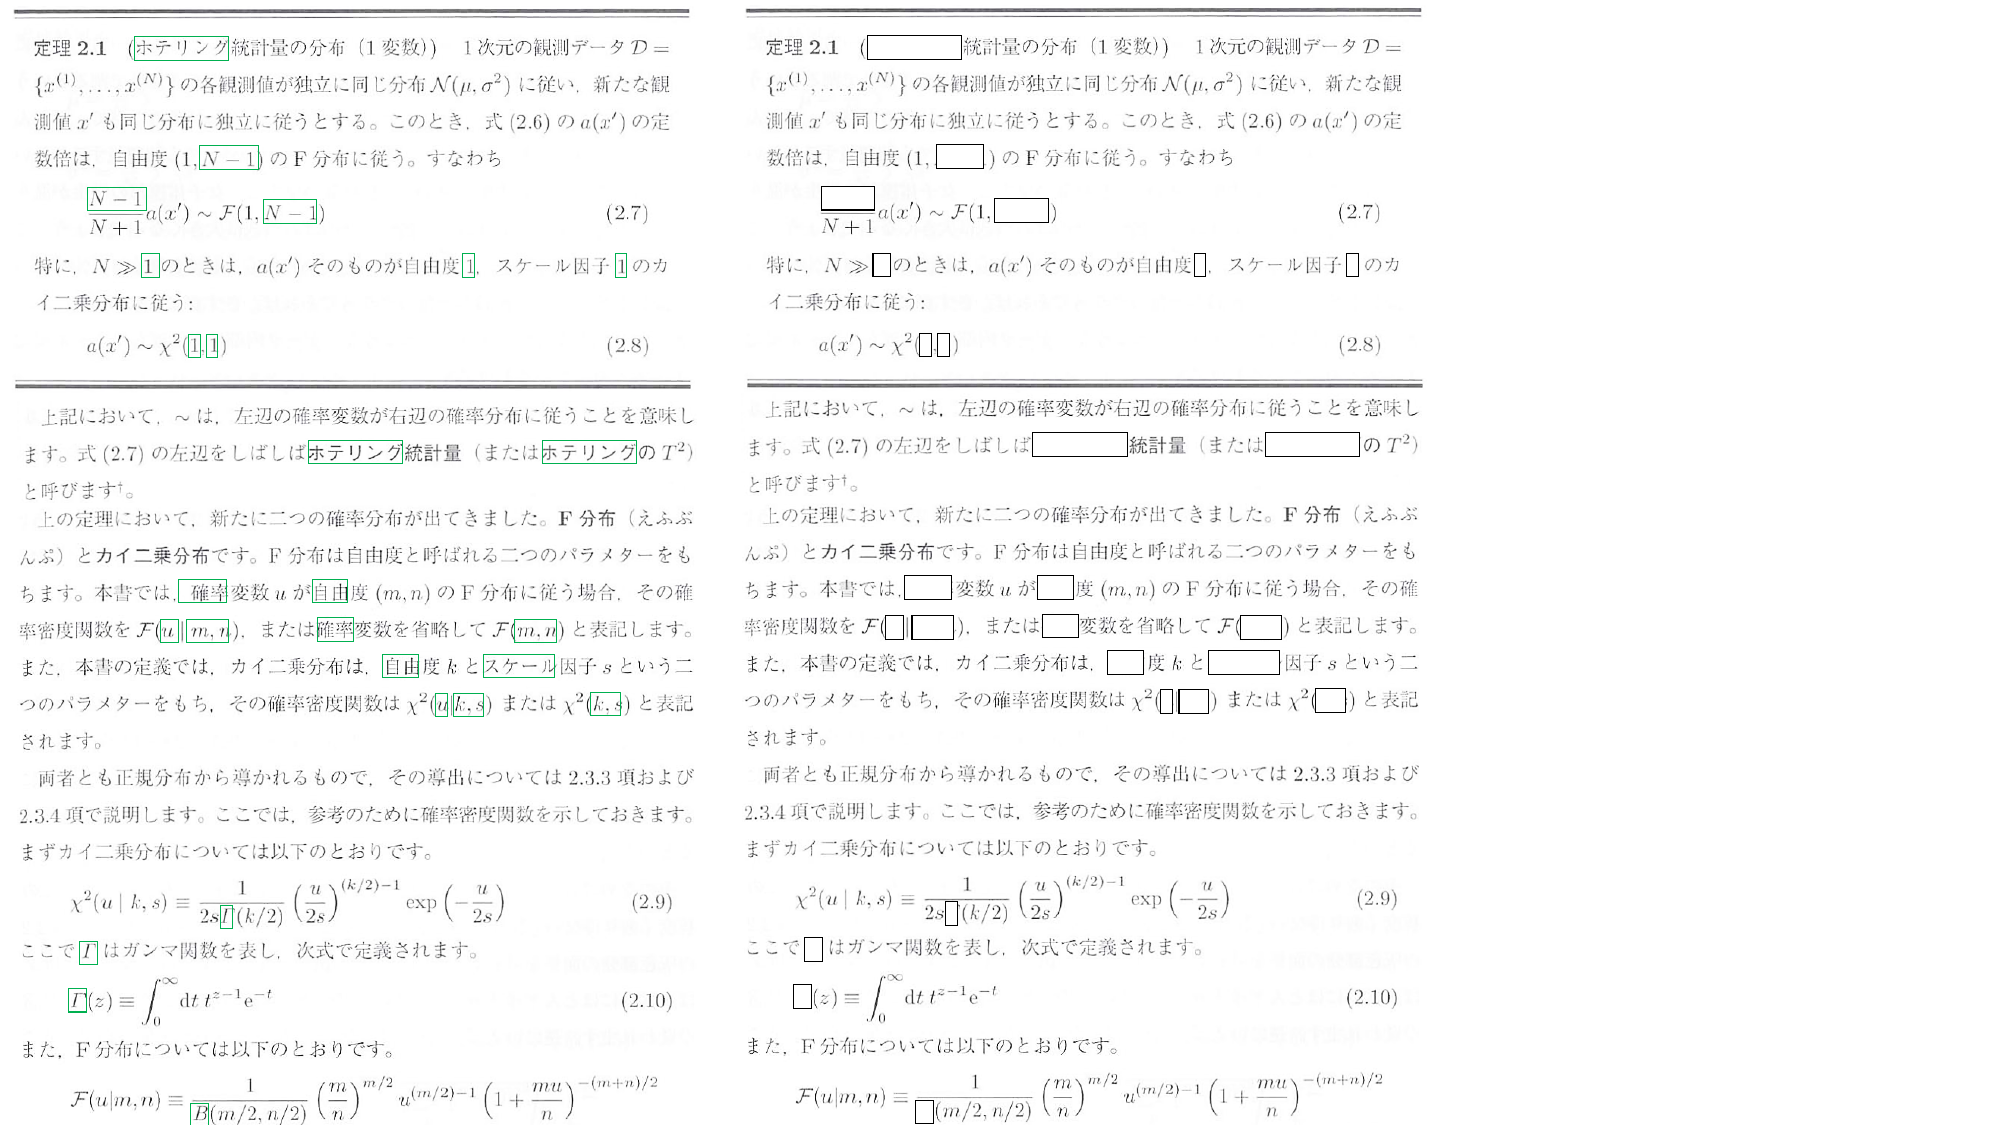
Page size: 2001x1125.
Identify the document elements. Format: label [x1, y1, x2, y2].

picture [742, 501, 1422, 1125]
picture [9, 6, 697, 395]
picture [17, 401, 697, 503]
picture [741, 5, 1429, 496]
picture [17, 505, 697, 1125]
